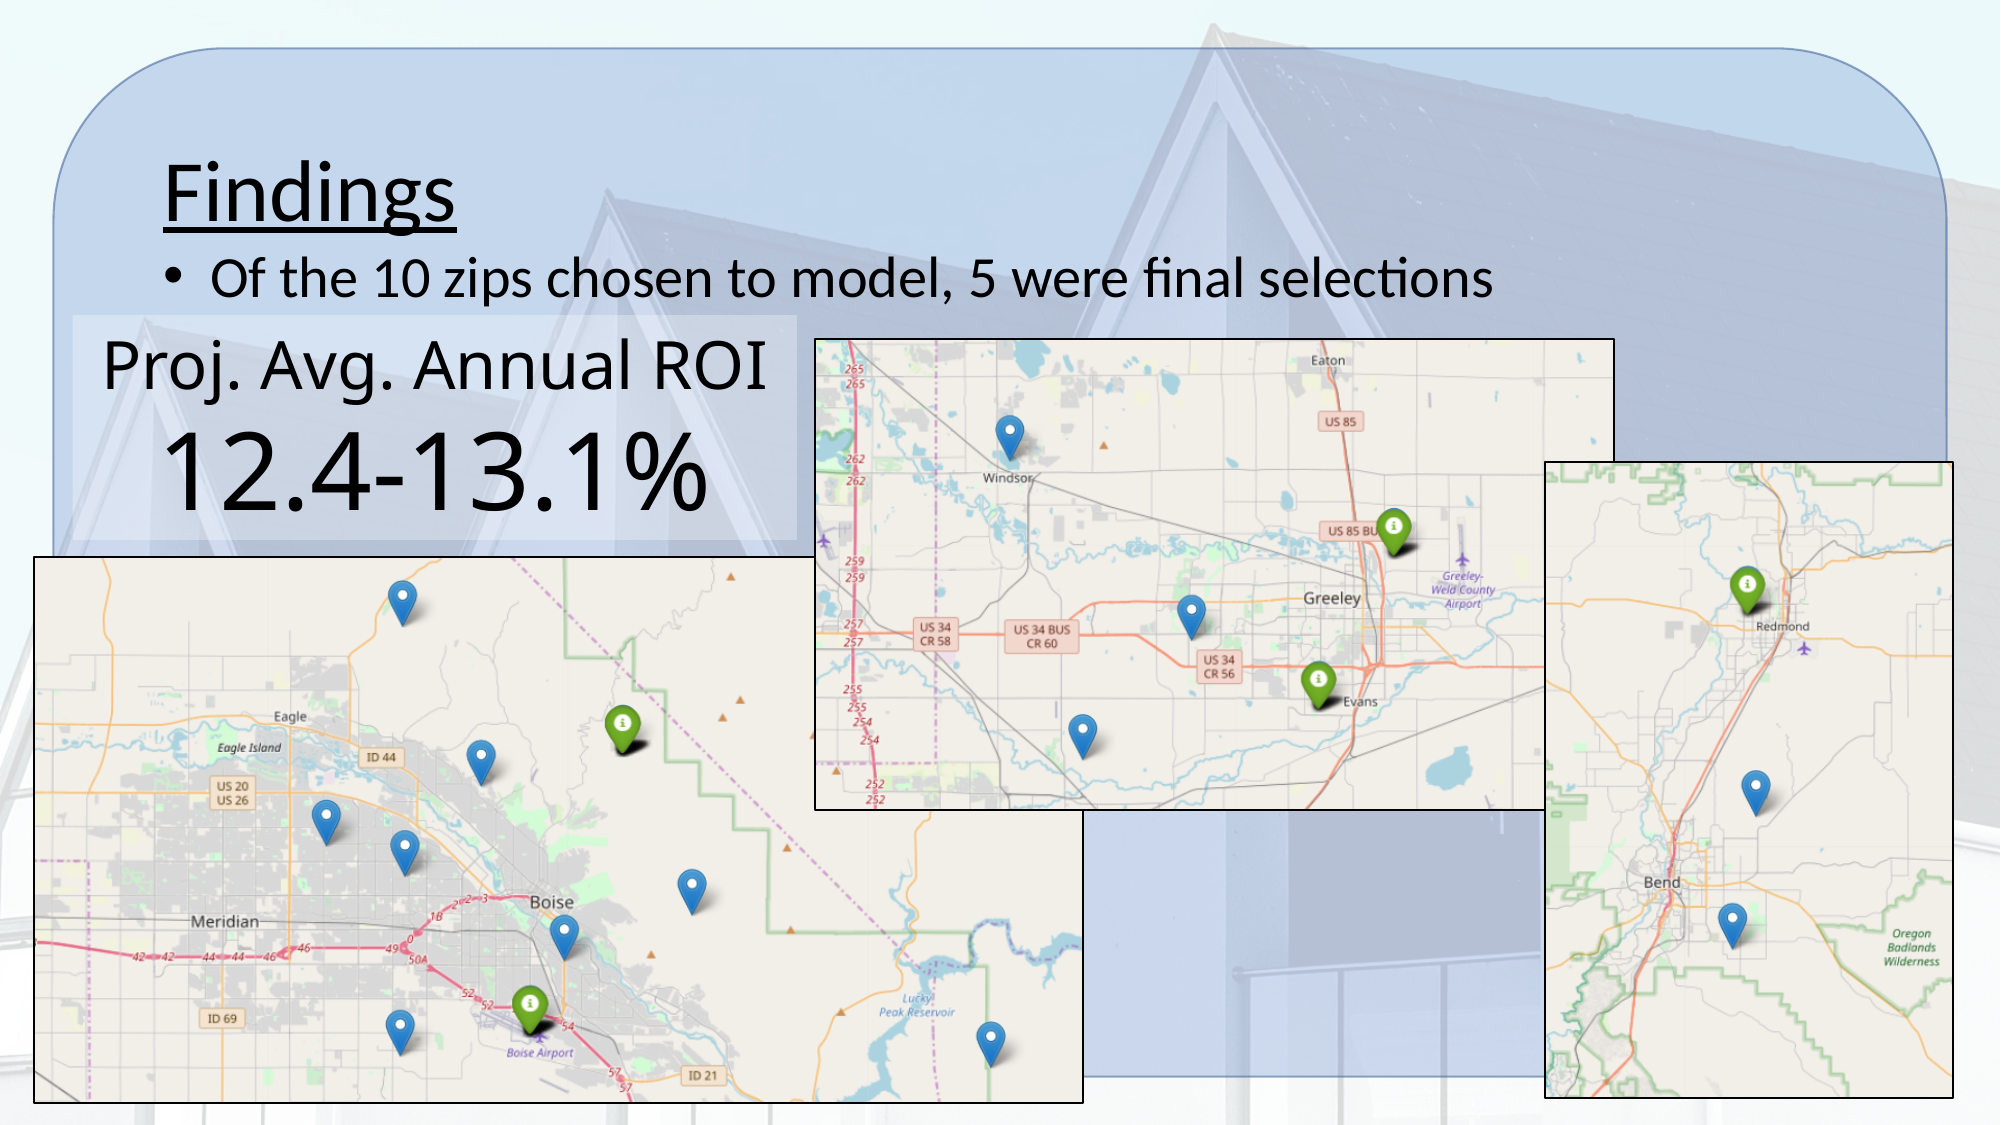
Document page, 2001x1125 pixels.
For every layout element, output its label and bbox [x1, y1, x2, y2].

list [0, 0, 2000, 1125]
picture [34, 339, 1953, 1102]
